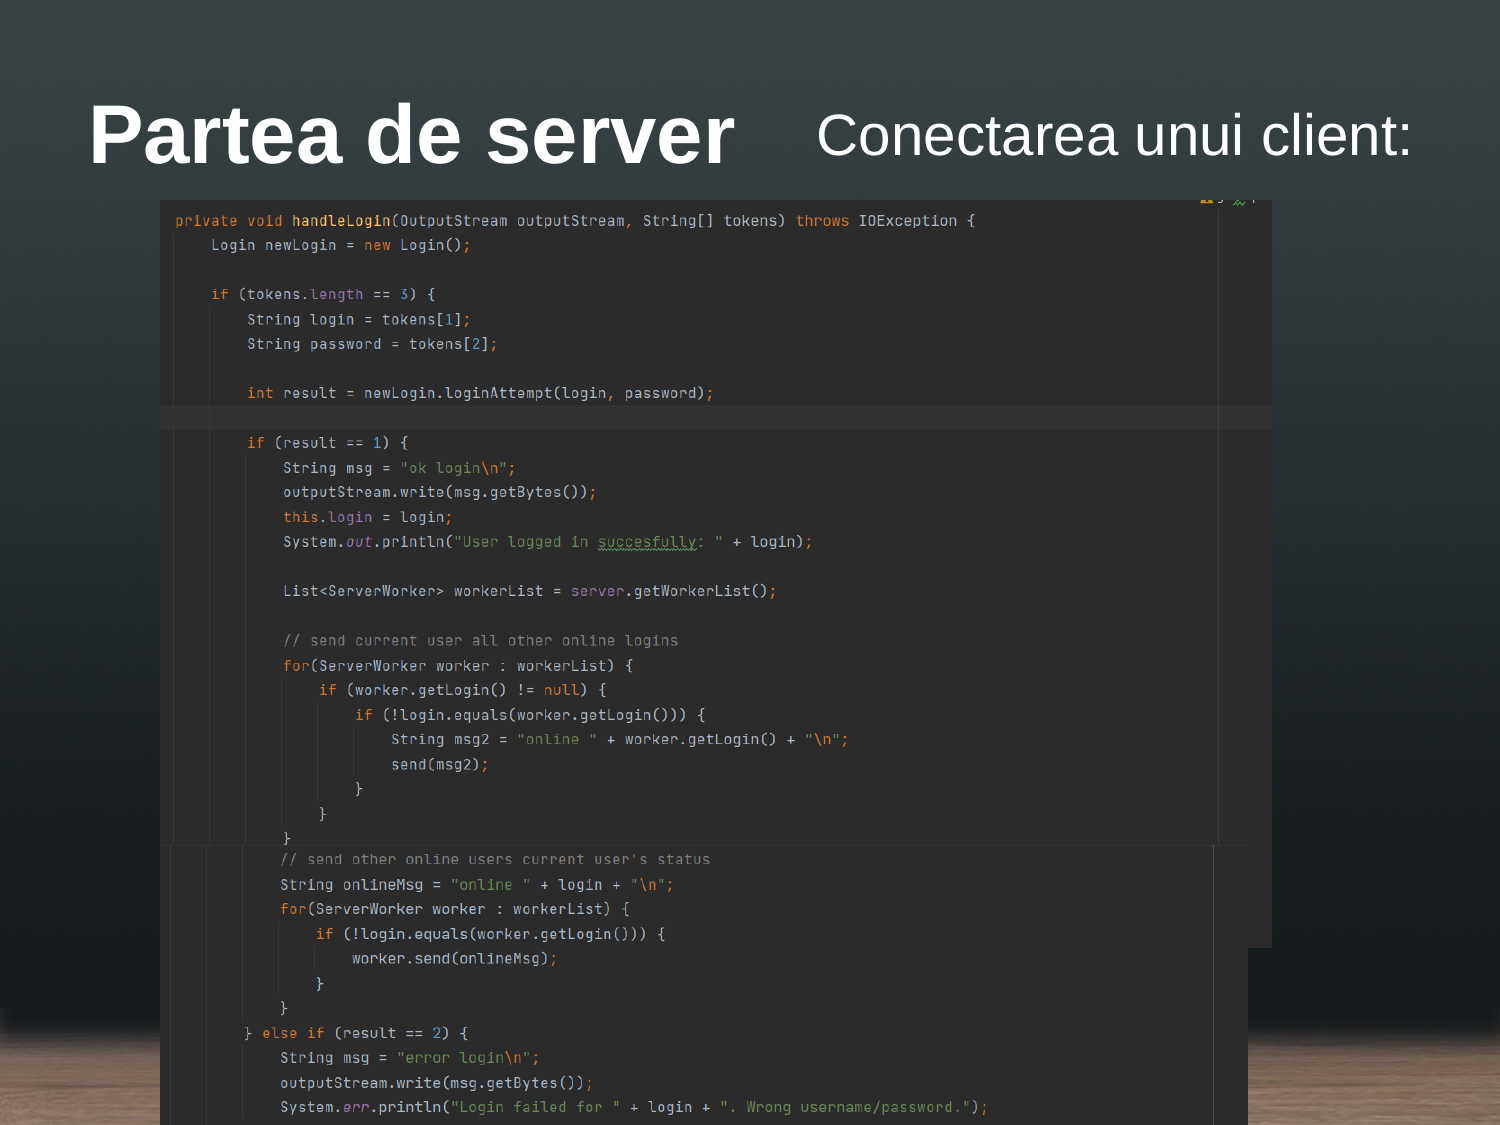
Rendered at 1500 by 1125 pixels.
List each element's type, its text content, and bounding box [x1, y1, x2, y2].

picture [0, 0, 1500, 1125]
list Conectarea unui client: [751, 90, 1500, 826]
title Partea de server [73, 42, 1500, 219]
